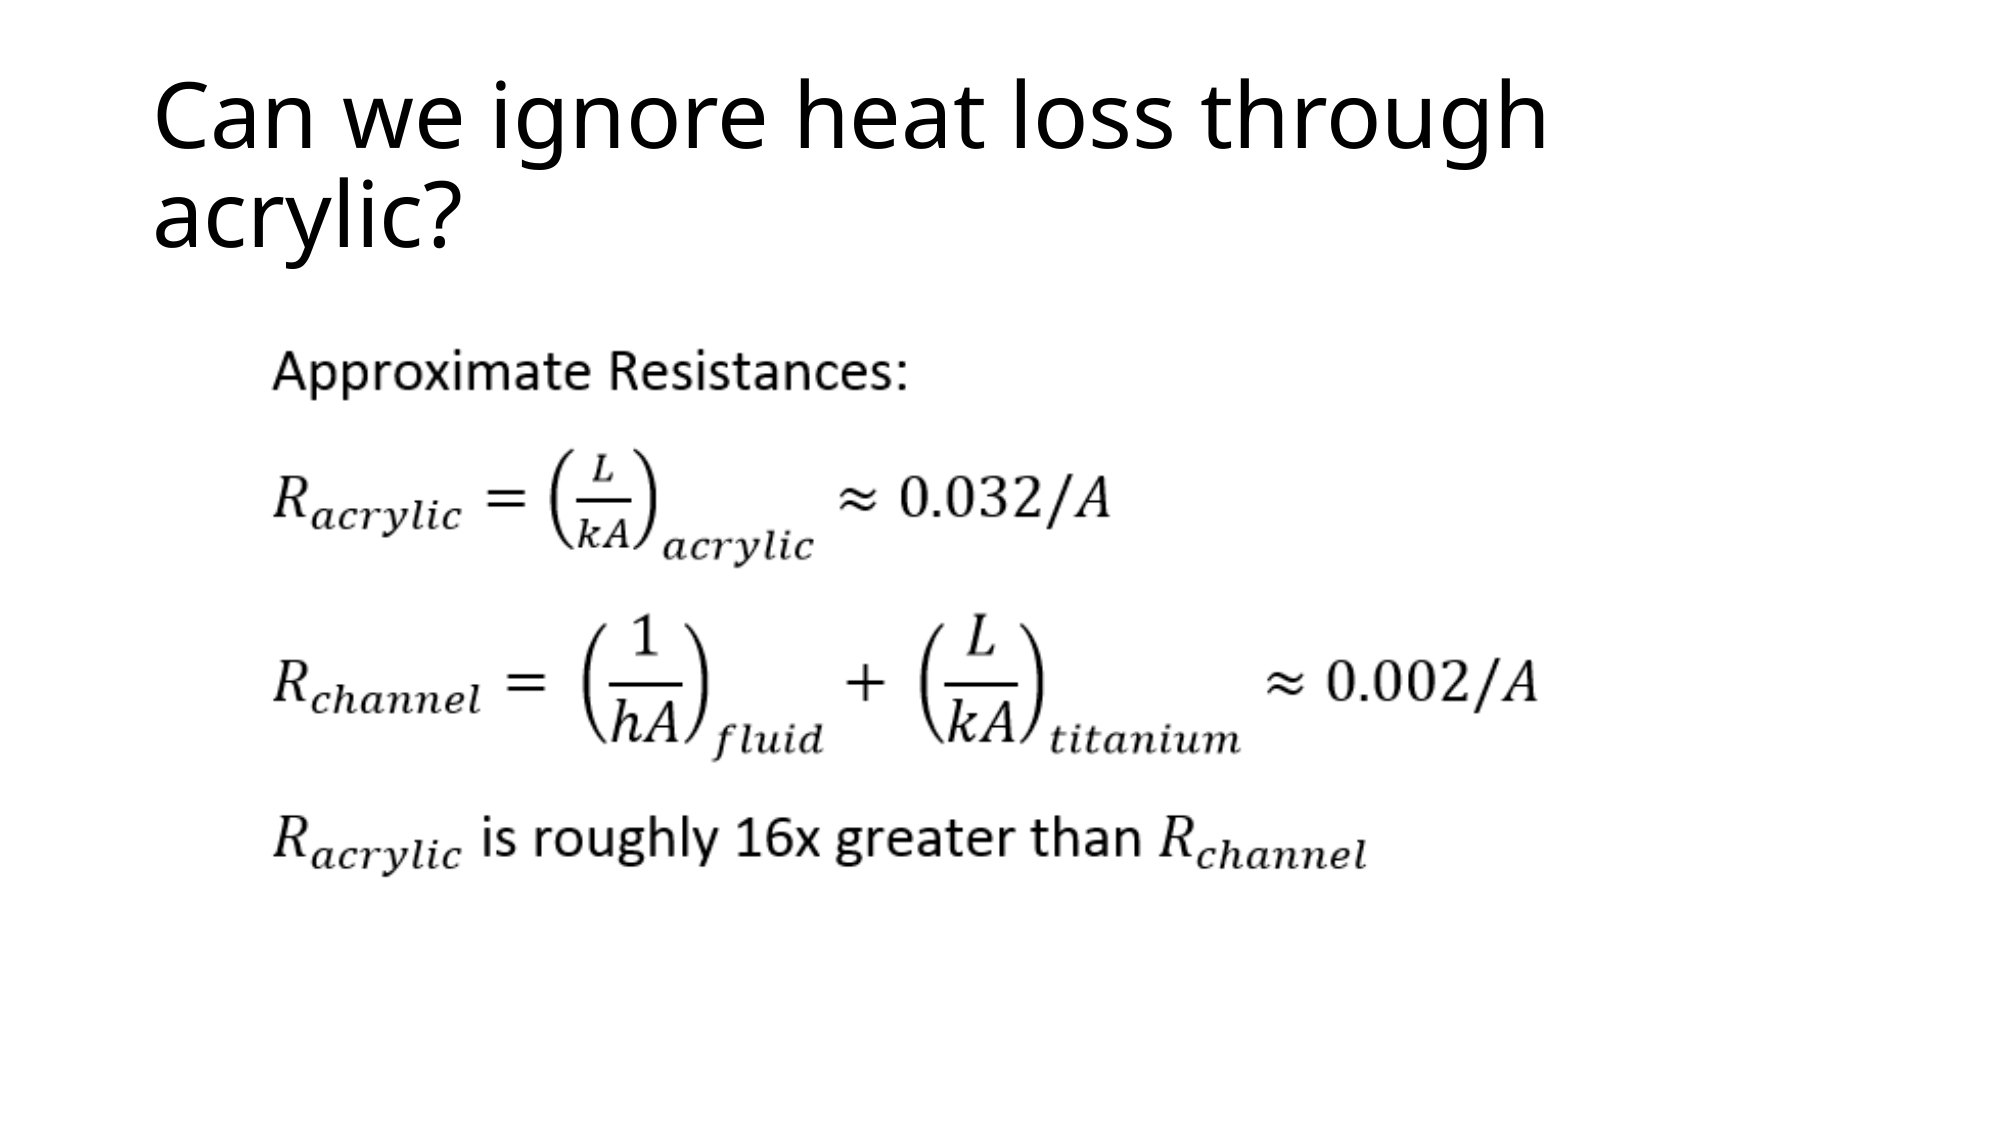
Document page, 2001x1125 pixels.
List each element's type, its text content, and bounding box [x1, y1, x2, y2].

title Can we ignore heat loss through acrylic? [137, 59, 1863, 278]
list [236, 320, 1571, 949]
